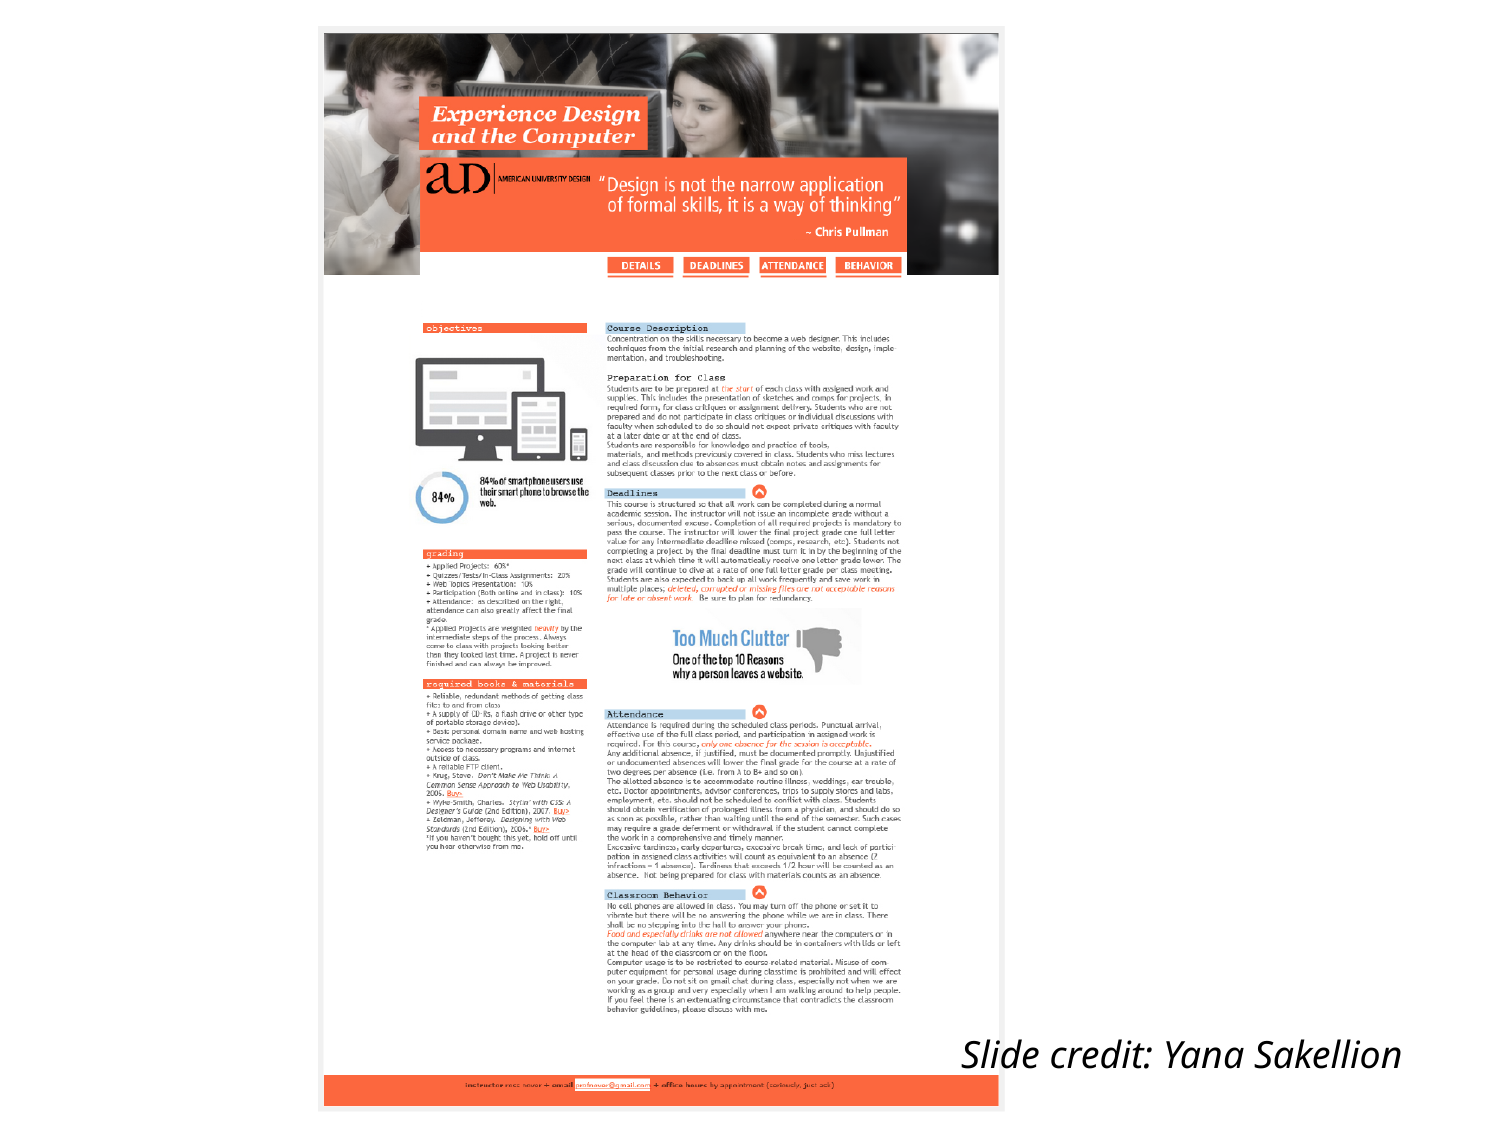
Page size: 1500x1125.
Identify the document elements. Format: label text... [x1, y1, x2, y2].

text_box Slide credit: Yana Sakellion [1060, 1024, 1500, 1084]
picture [244, 0, 1056, 1125]
